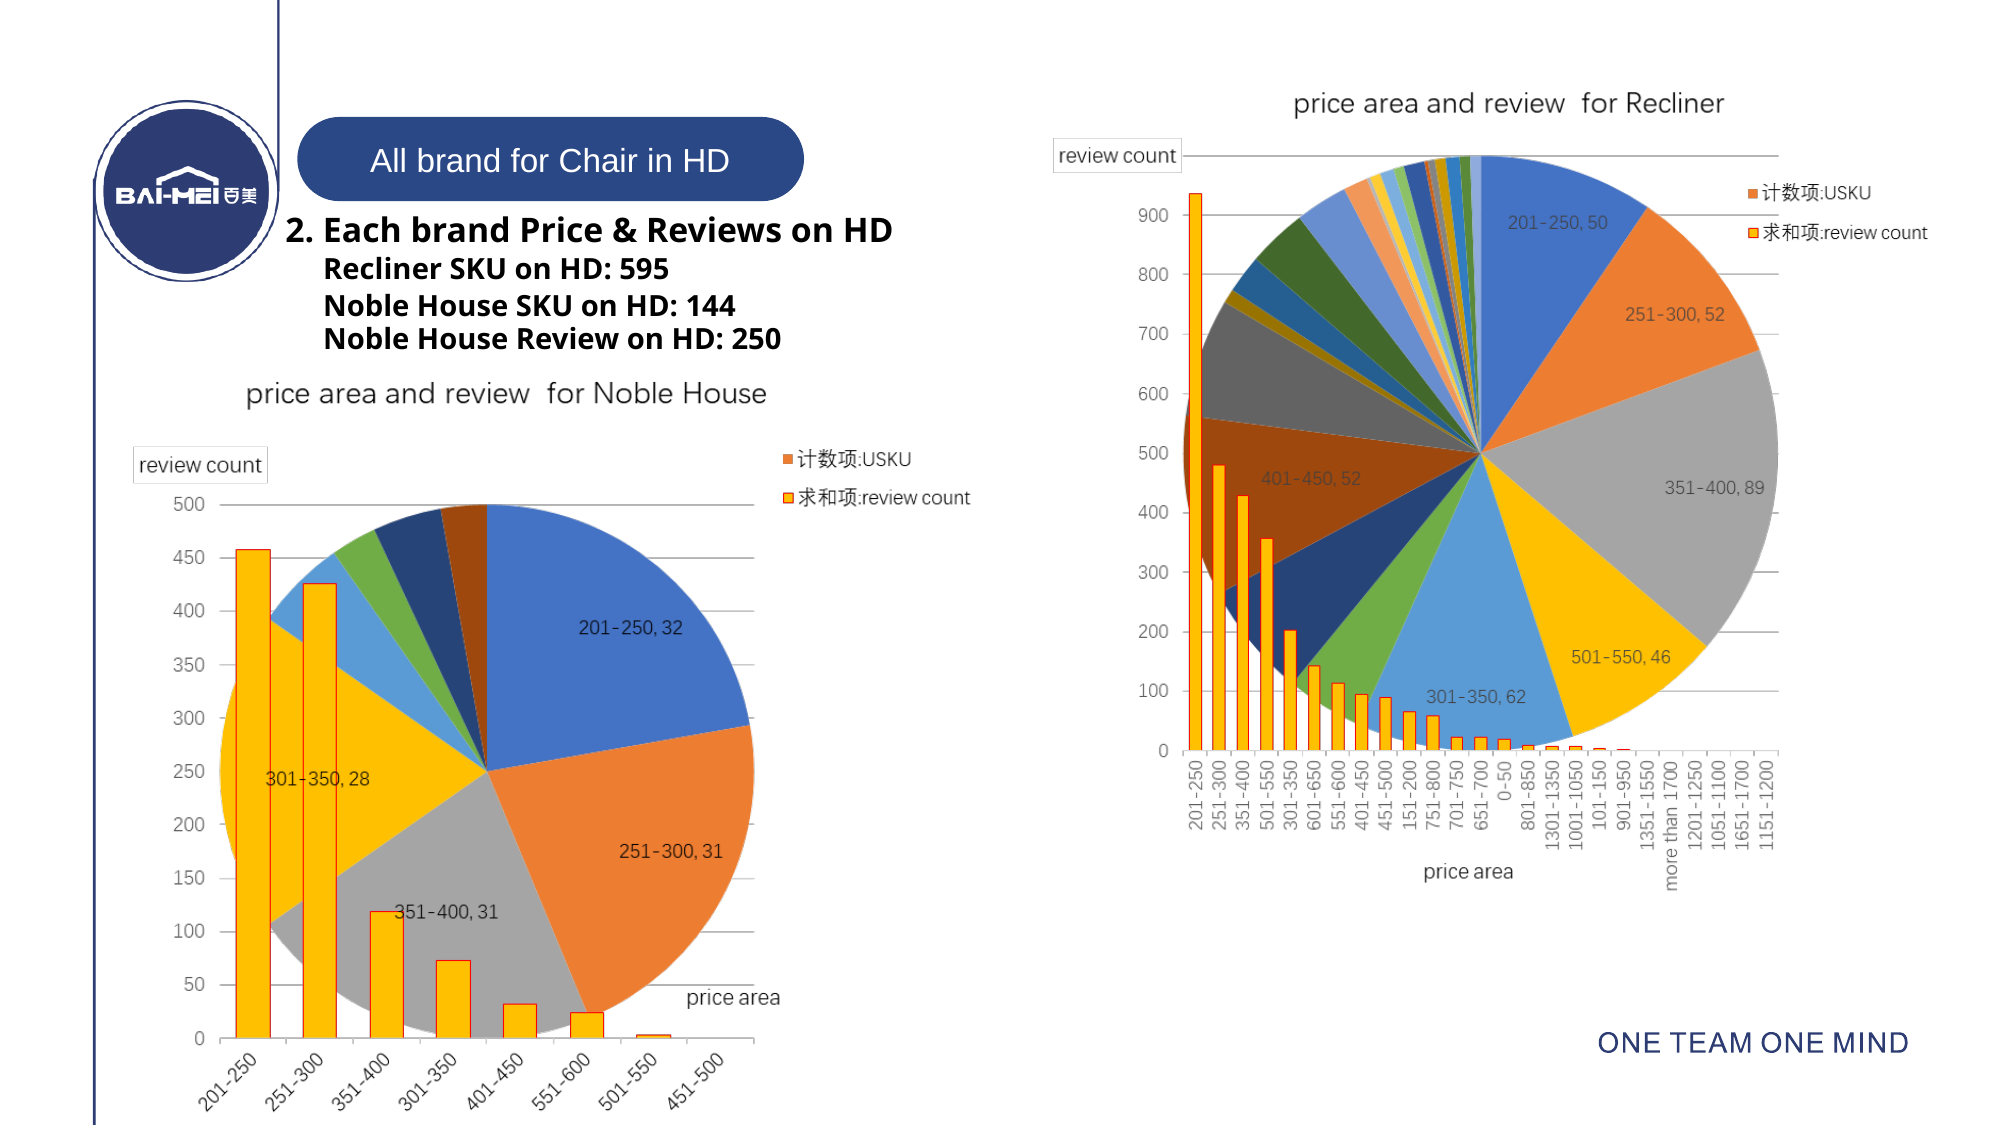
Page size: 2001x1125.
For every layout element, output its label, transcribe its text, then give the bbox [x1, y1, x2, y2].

text_box 2. Each brand Price & Reviews on HD [270, 201, 927, 257]
text_box All brand for Chair in HD [296, 115, 806, 201]
text_box Recliner SKU on HD: 595 [308, 257, 927, 280]
text_box Noble House Review on HD: 250 [308, 313, 927, 349]
picture [92, 0, 2000, 1125]
text_box Noble House SKU on HD: 144 [308, 280, 927, 313]
